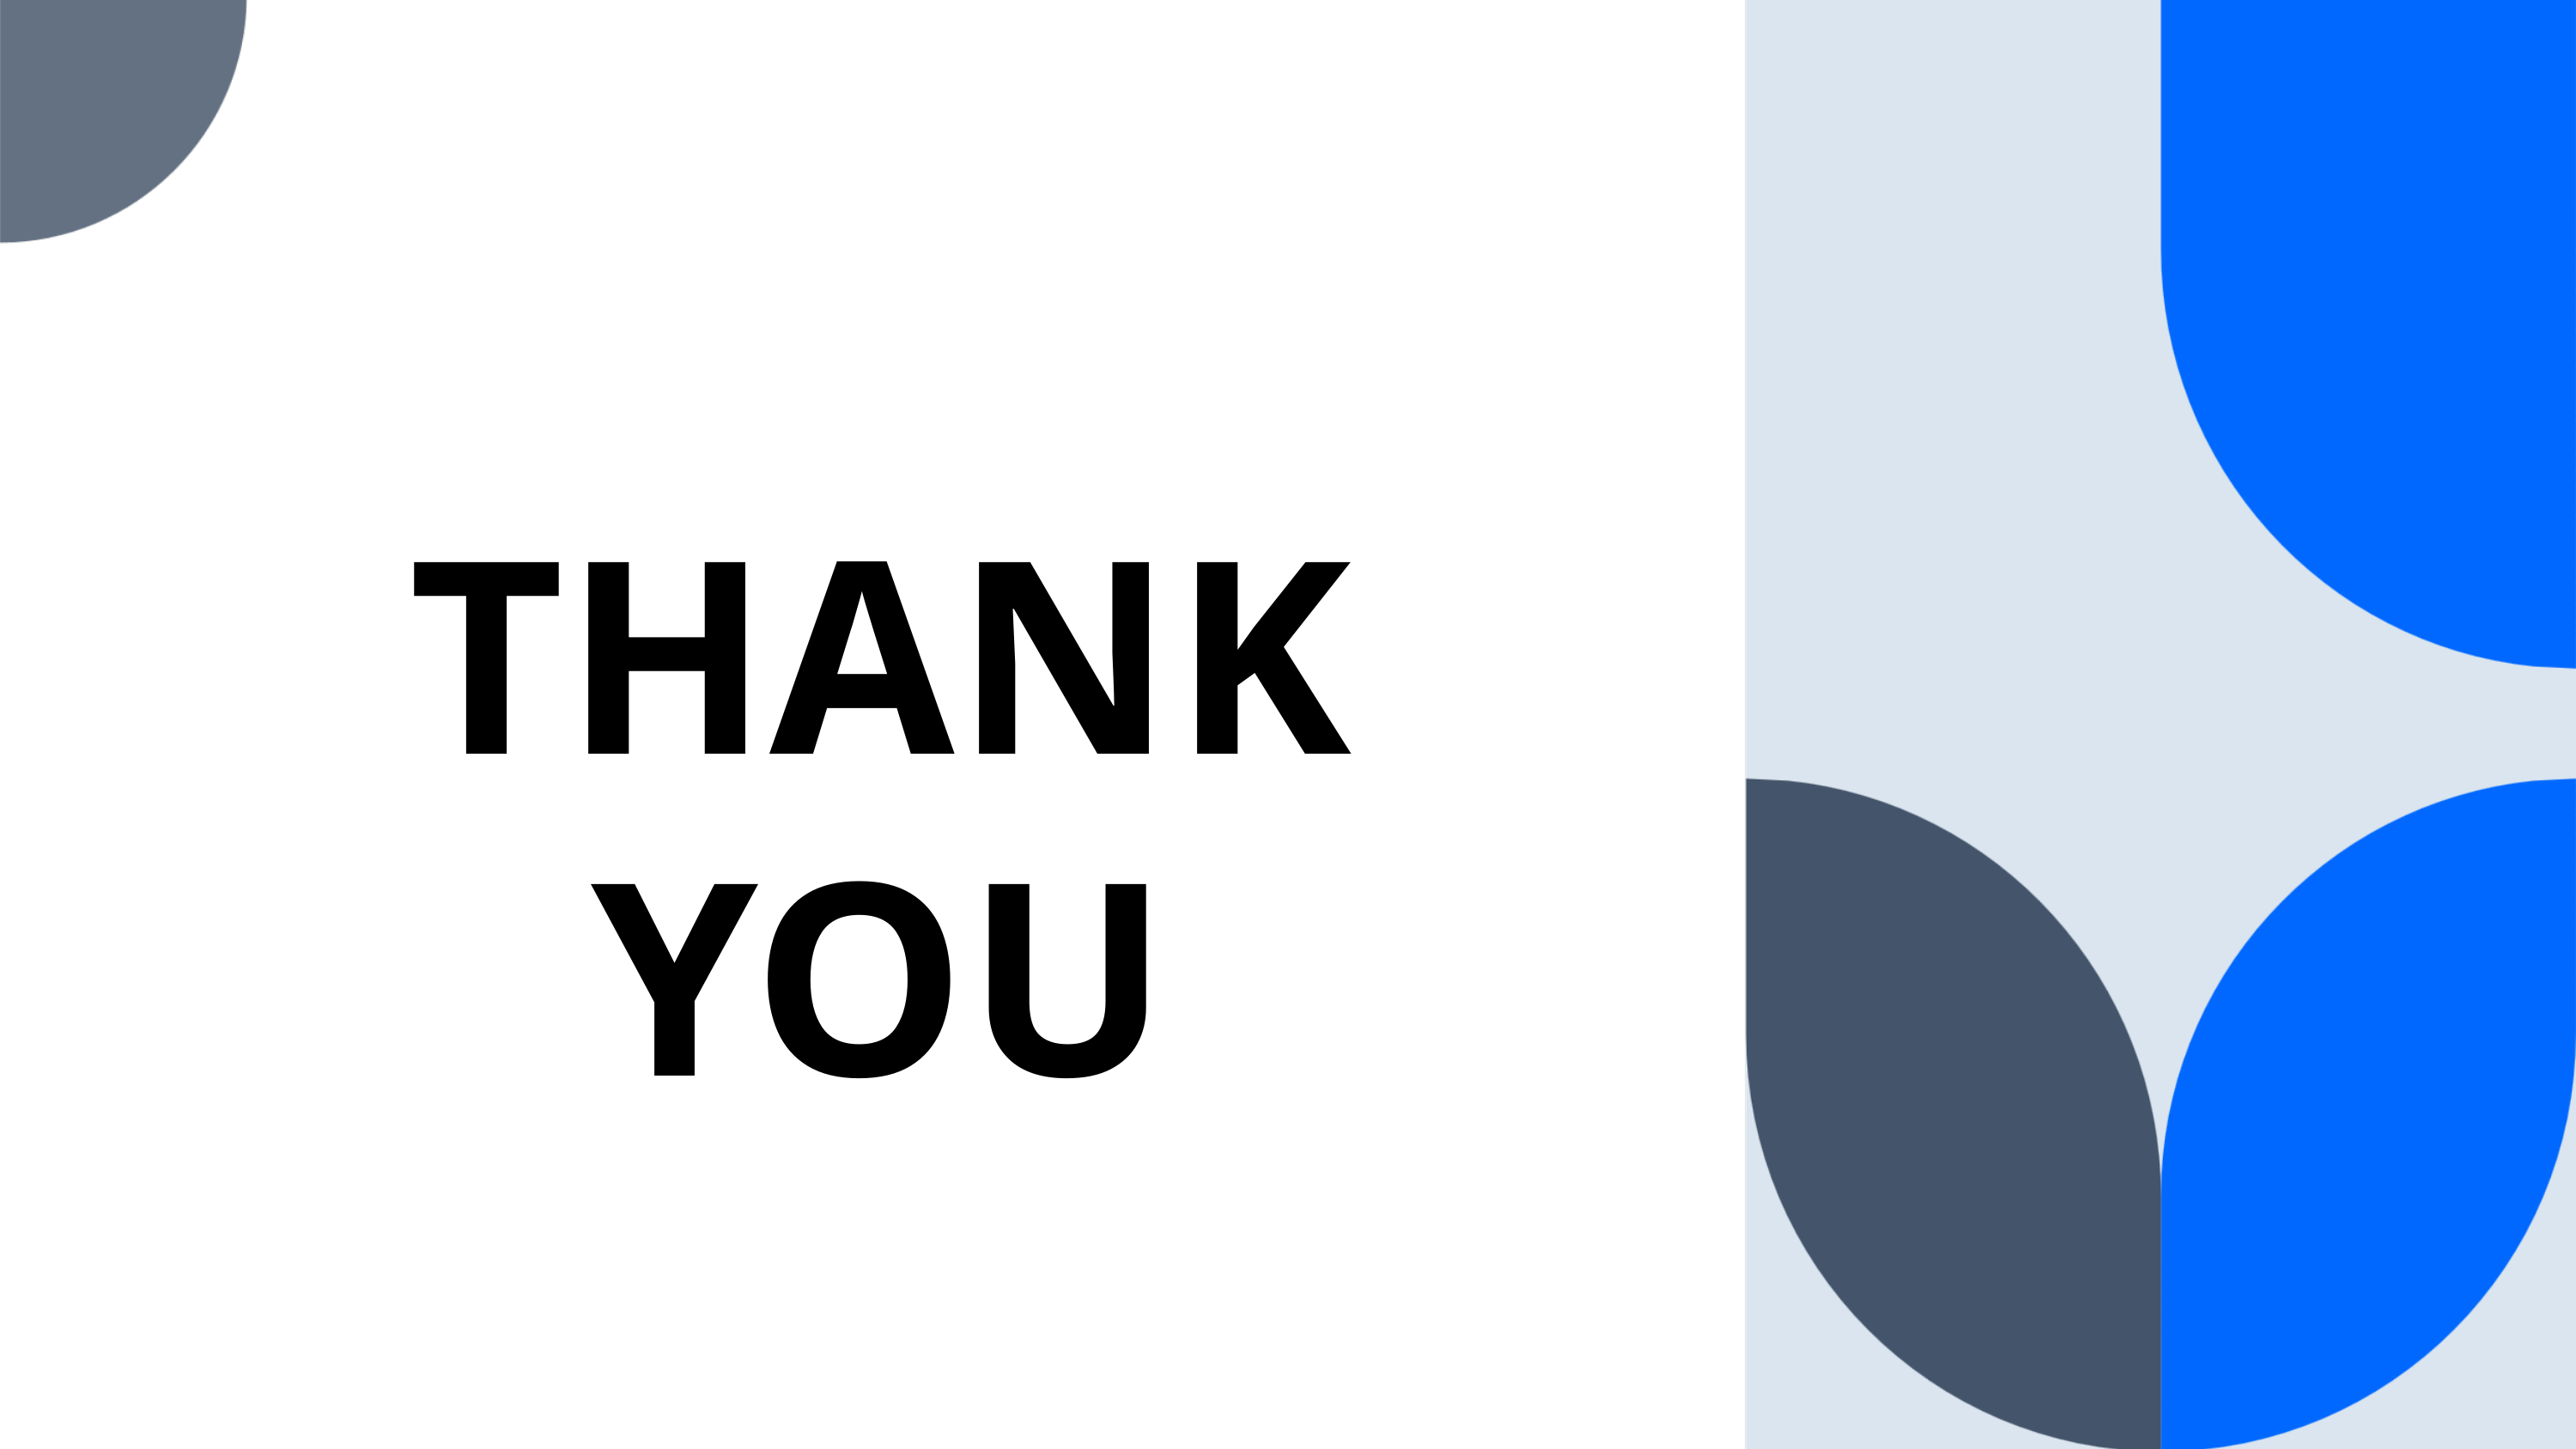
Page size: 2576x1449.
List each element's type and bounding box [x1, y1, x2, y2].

text_box [0, 0, 2576, 1449]
text_box [128, 519, 1632, 859]
